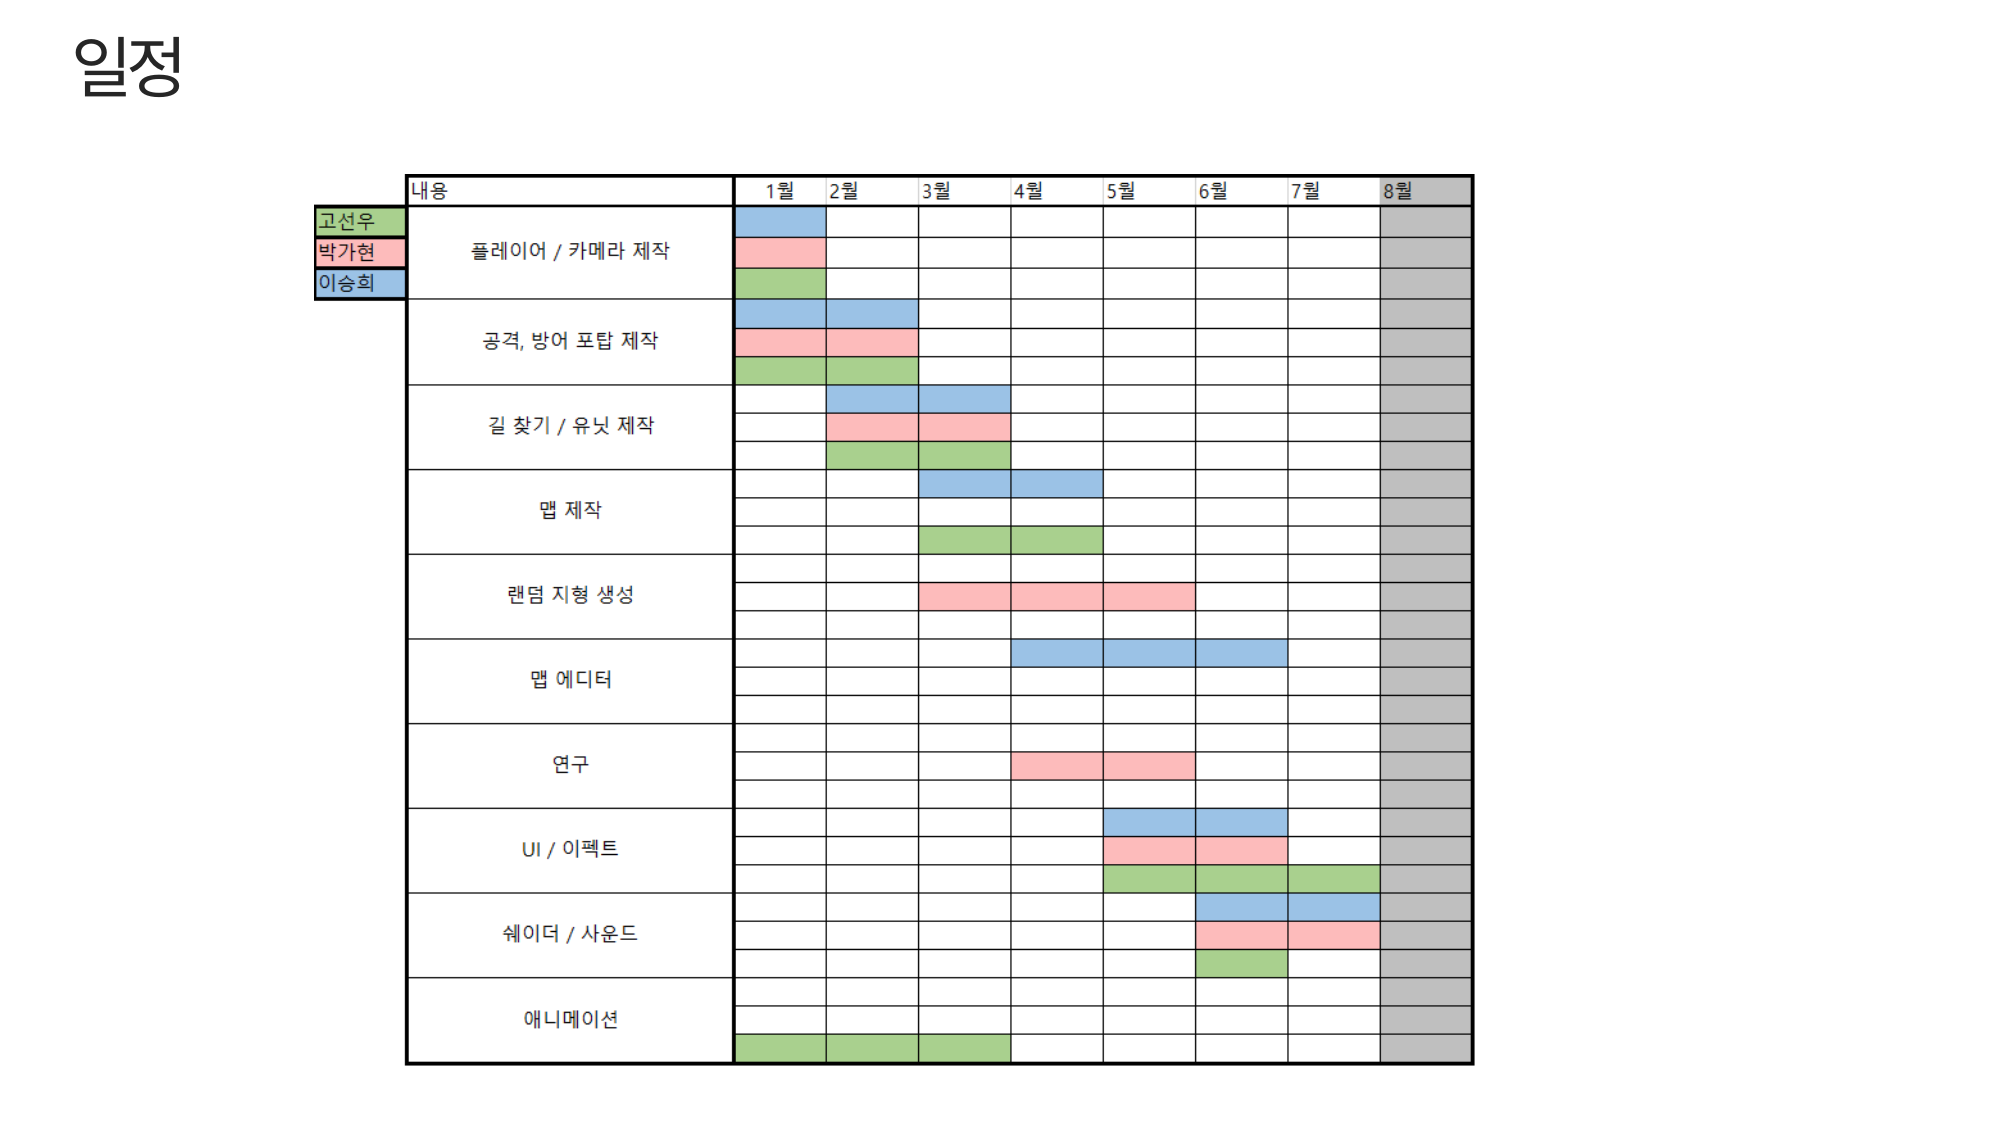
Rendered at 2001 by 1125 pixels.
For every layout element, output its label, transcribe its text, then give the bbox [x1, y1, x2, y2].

picture [314, 174, 1476, 1067]
text_box 일정 [56, 18, 204, 113]
